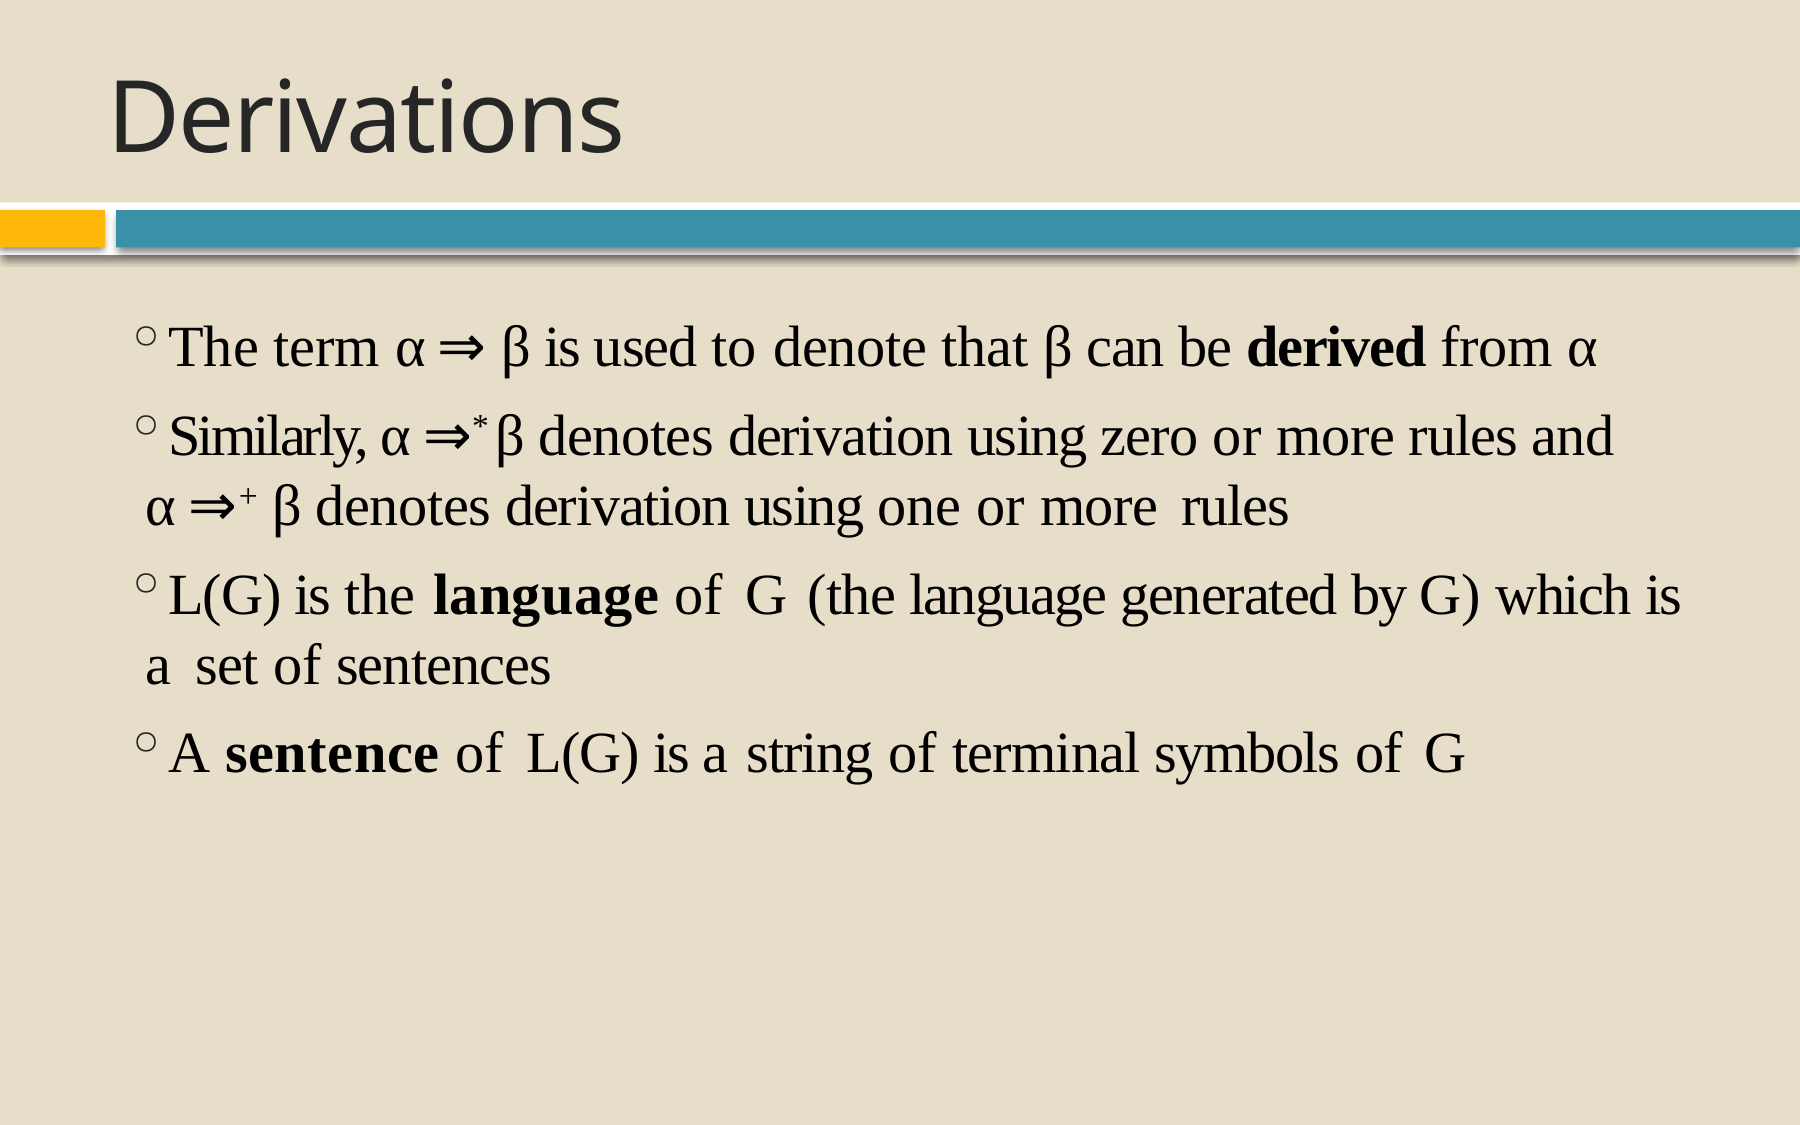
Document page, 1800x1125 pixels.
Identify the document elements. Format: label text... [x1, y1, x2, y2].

title Derivations [105, 16, 867, 207]
text_box The term α ⇒ β is used to denote that β can be derived from α Similarly, α ⇒* β denotes derivation using zero or more rules and α ⇒+ β denotes derivation using one or more rules L(G) is the language of G (the language generated by G) which is a set of sentences A sentence of L(G) is a string of terminal symbols of G [119, 287, 1710, 785]
